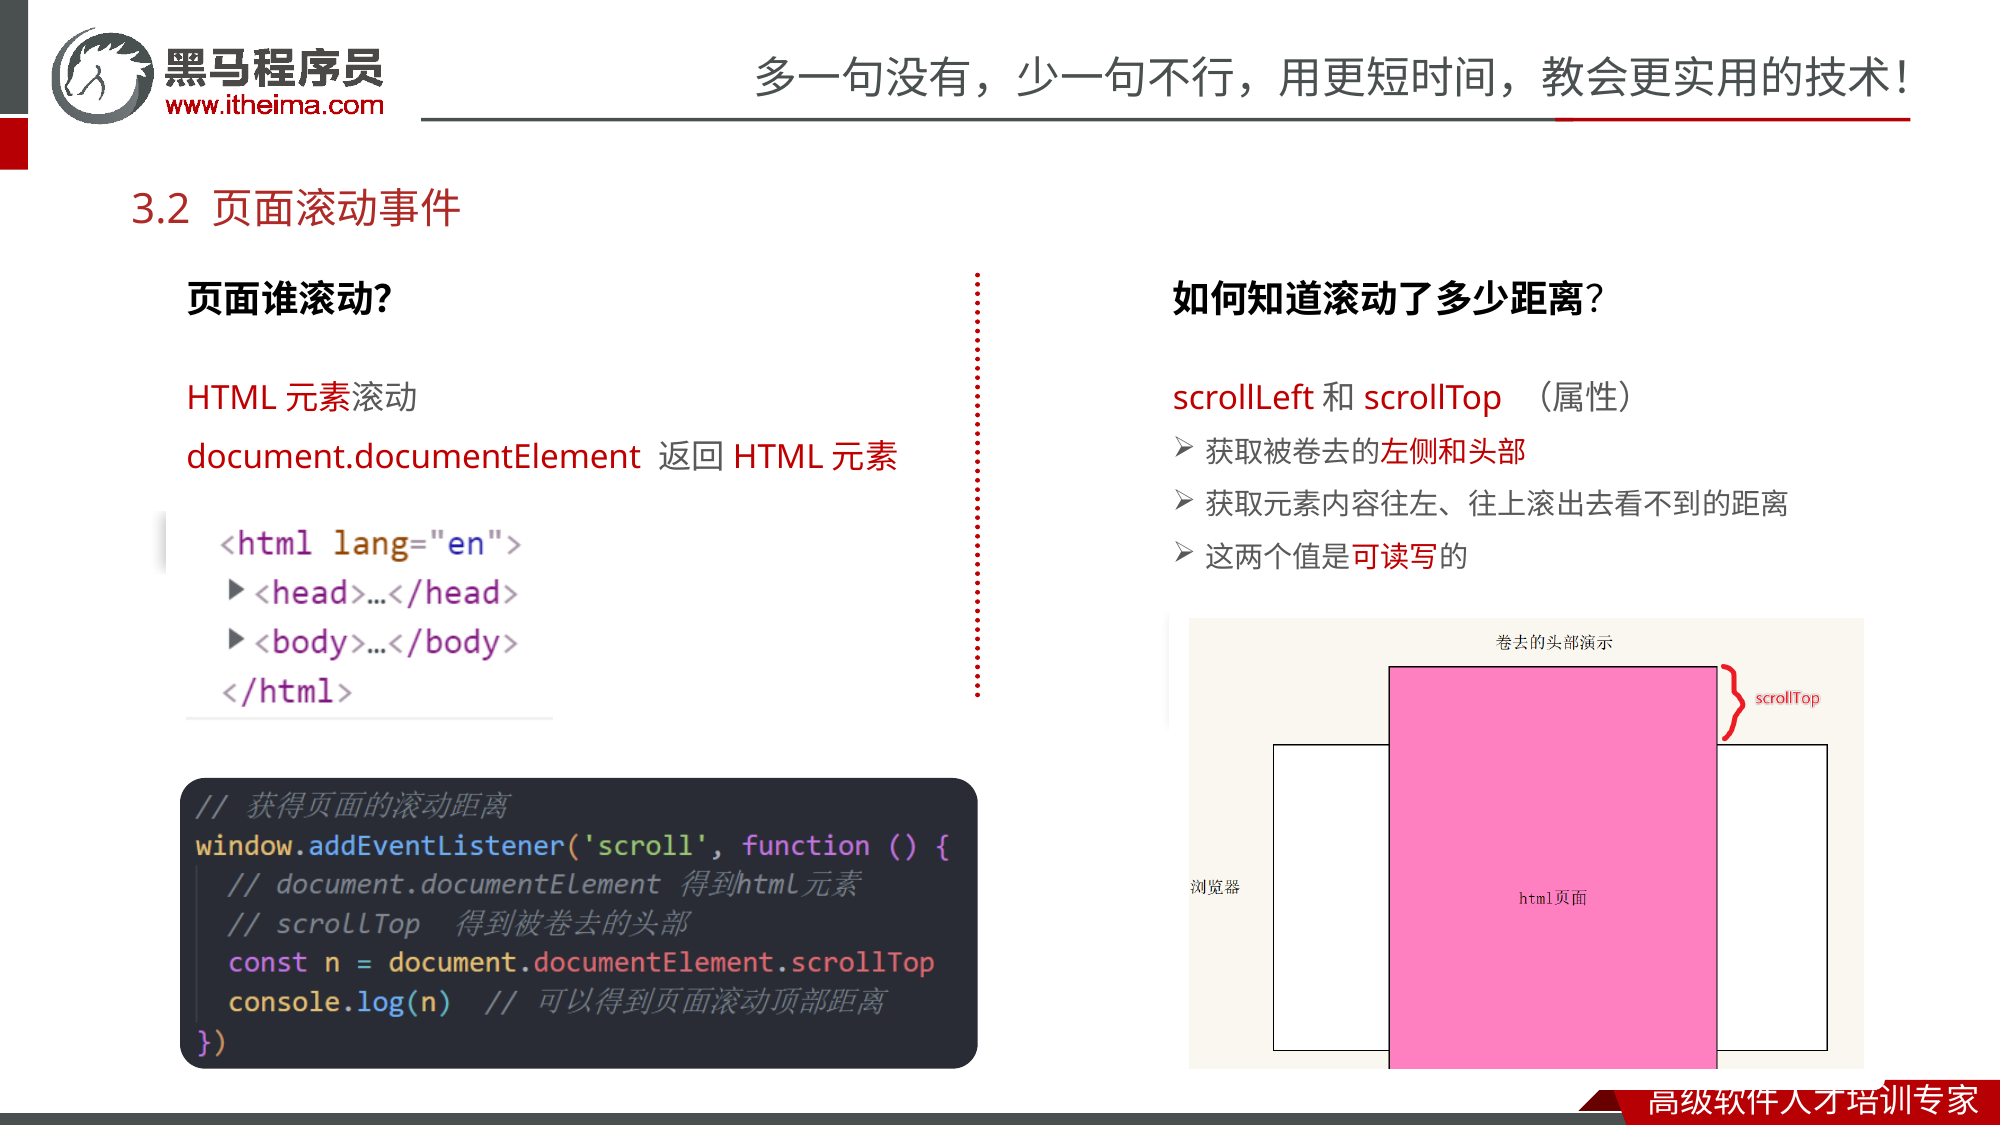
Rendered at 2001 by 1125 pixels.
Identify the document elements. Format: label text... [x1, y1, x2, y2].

text_box 如何知道滚动了多少距离？ [1172, 274, 1613, 329]
picture [186, 517, 553, 723]
text_box 页面谁滚动？ [186, 274, 512, 329]
picture [179, 777, 978, 1069]
picture [1189, 618, 1865, 1069]
text_box HTML元素滚动 document.documentElement 返回HTML元素 [186, 355, 973, 536]
text_box scrollLeft和scrollTop （属性） 获取被卷去的左侧和头部 获取元素内容往左、往上滚出去看不到的距离 这两个值是可读写的 [1173, 355, 1880, 599]
picture [50, 26, 384, 125]
title 3.2 页面滚动事件 [116, 164, 1880, 250]
